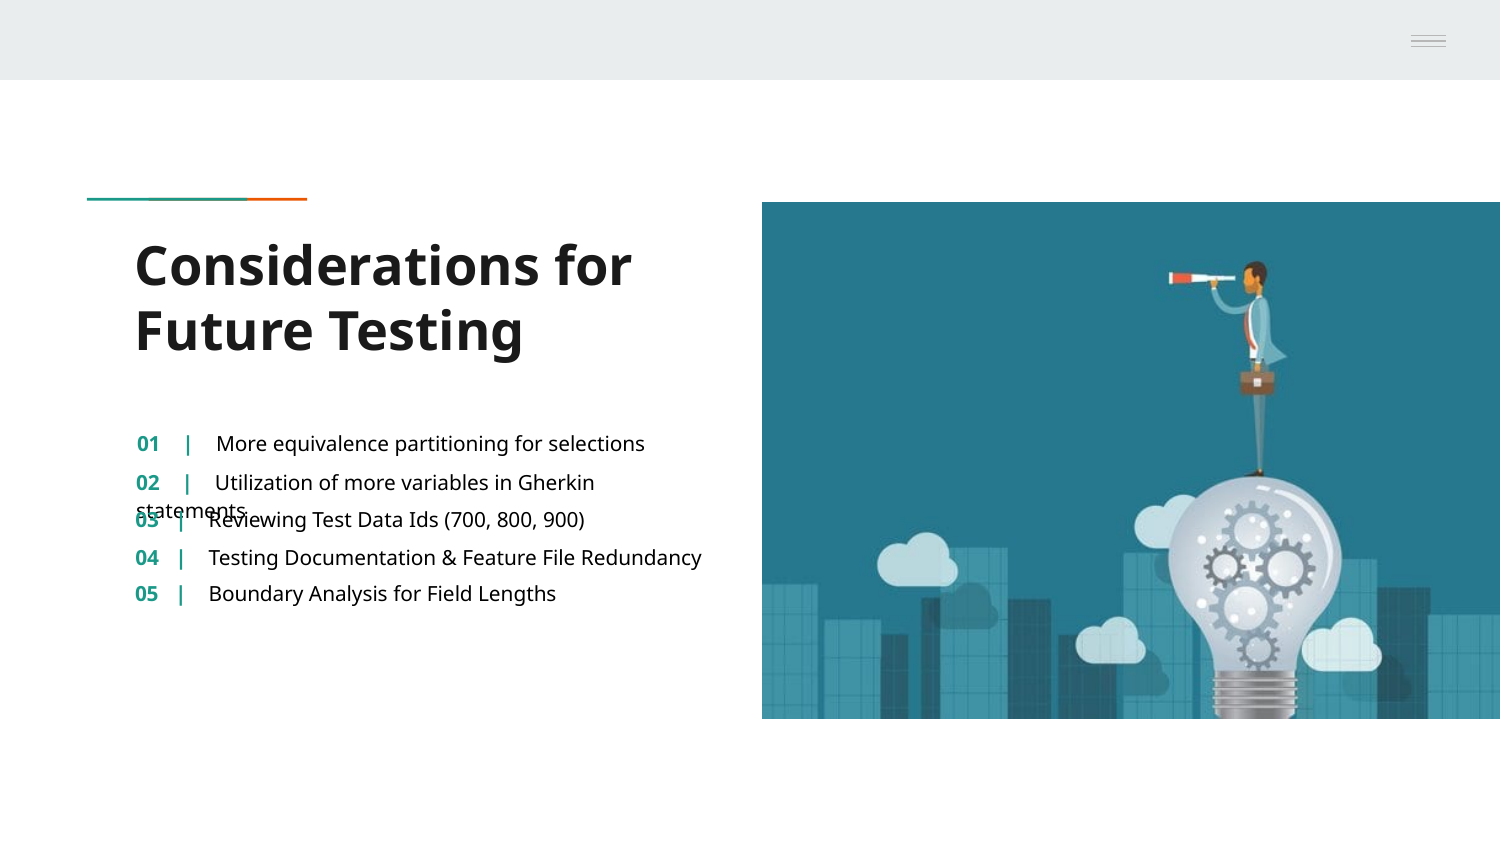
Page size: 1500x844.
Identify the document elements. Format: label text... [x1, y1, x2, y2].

text_box 04 | Testing Documentation & Feature File Redundancy [120, 525, 717, 561]
text_box 03 | Reviewing Test Data Ids (700, 800, 900) [120, 488, 717, 525]
text_box 05 | Boundary Analysis for Field Lengths [119, 561, 717, 605]
text_box 01 | More equivalence partitioning for selections [122, 411, 752, 455]
picture [761, 202, 1500, 720]
text_box 02 | Utilization of more variables in Gherkin statements [121, 450, 718, 494]
title Considerations for Future Testing [119, 216, 717, 310]
